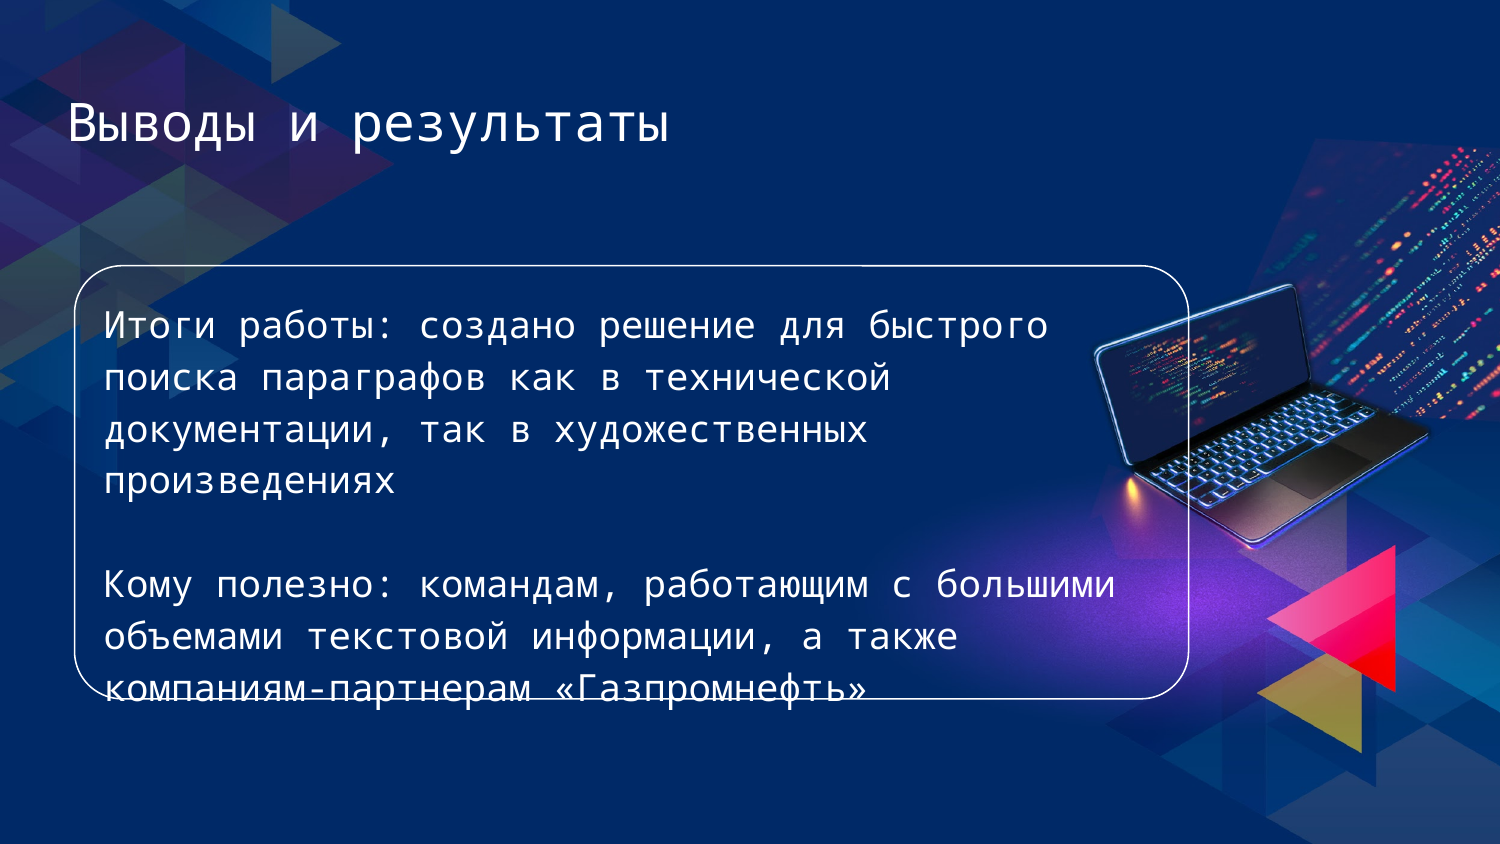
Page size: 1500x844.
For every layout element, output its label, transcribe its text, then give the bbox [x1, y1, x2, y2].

picture [0, 0, 1500, 844]
title Выводы и результаты [51, 72, 1449, 167]
text_box Итоги работы: создано решение для быстрого поиска параграфов как в технической документации, так в художественных произведениях Кому полезно: командам, работающим с большими объемами текстовой информации, а также компаниям-партнерам «Газпромнефть» [74, 265, 1189, 699]
